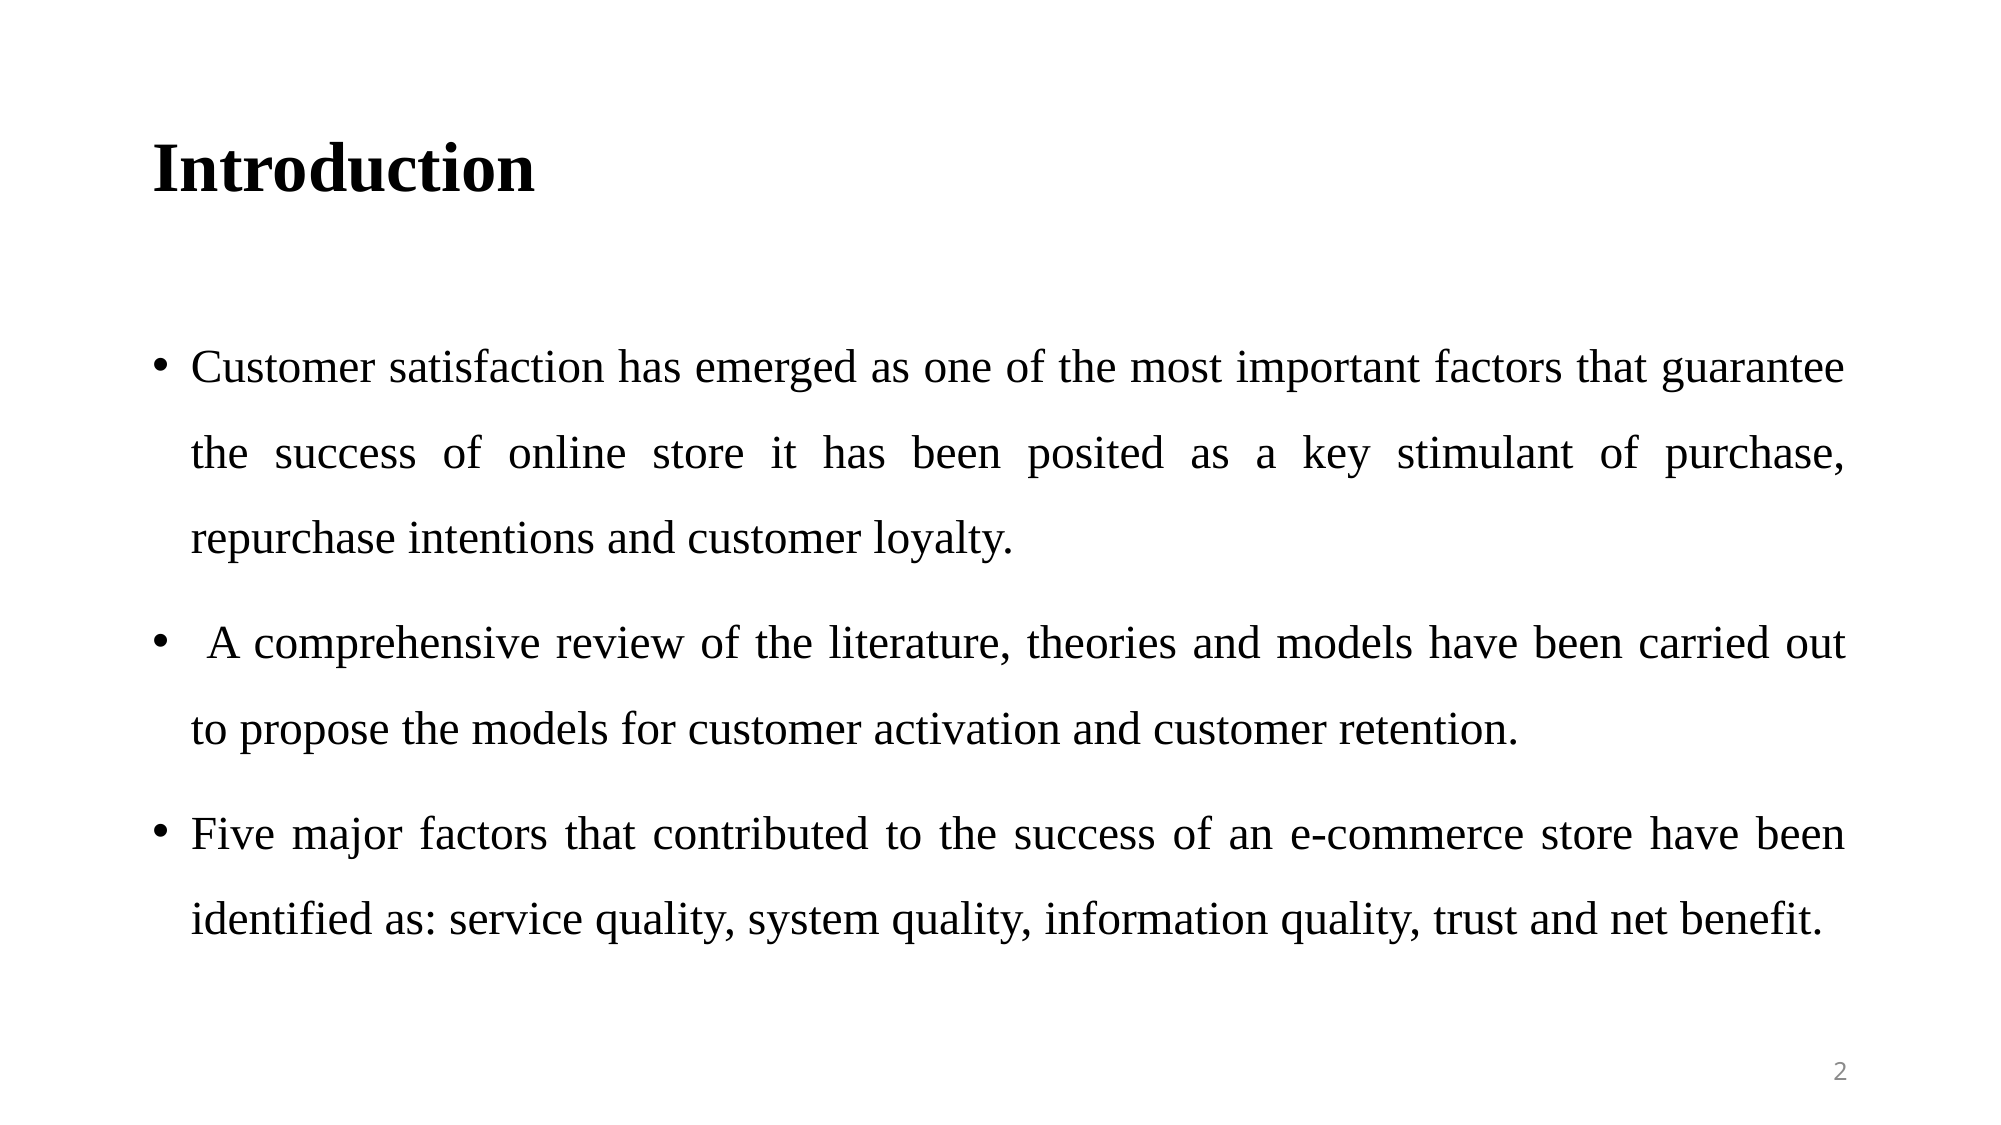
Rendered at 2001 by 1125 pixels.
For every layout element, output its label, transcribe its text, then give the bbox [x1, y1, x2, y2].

slide_number 2 [1412, 1042, 1863, 1103]
title Introduction [137, 59, 1863, 278]
list Customer satisfaction has emerged as one of the most important factors that guarantee the success of online store it has been posited as a key stimulant of purchase, repurchase intentions and customer loyalty. A comprehensive review of the literature, theories and models have been carried out to propose the models for customer activation and customer retention. Five major factors that contributed to the success of an e-commerce store have been identified as: service quality, system quality, information quality, trust and net benefit. [137, 299, 1863, 1014]
